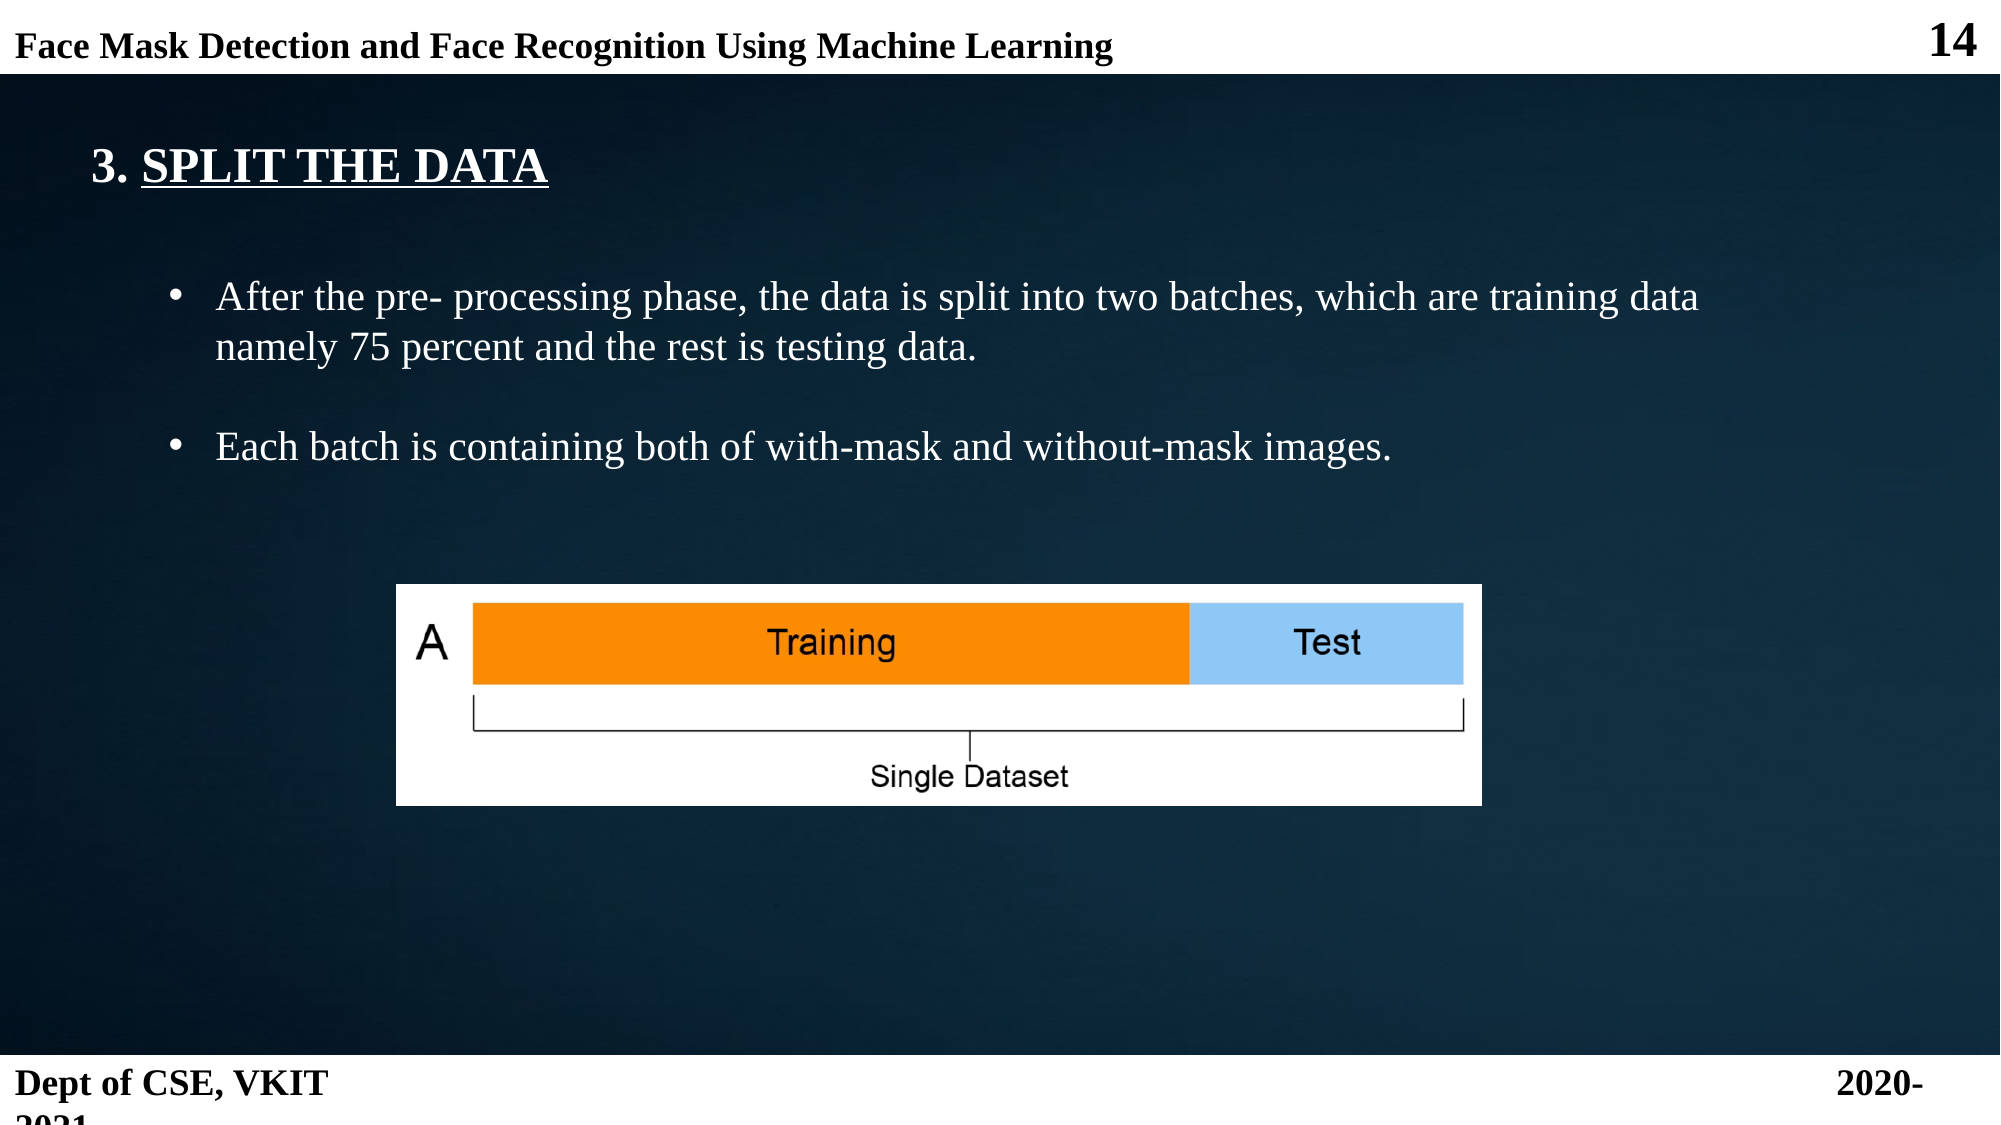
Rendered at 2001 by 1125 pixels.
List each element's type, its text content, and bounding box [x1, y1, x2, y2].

text_box Dept of CSE, VKIT 2020-2021 [0, 1055, 2000, 1125]
text_box Face Mask Detection and Face Recognition Using Machine Learning [0, 13, 1929, 74]
text_box 14 [1913, 0, 2000, 74]
picture [0, 74, 2000, 1055]
